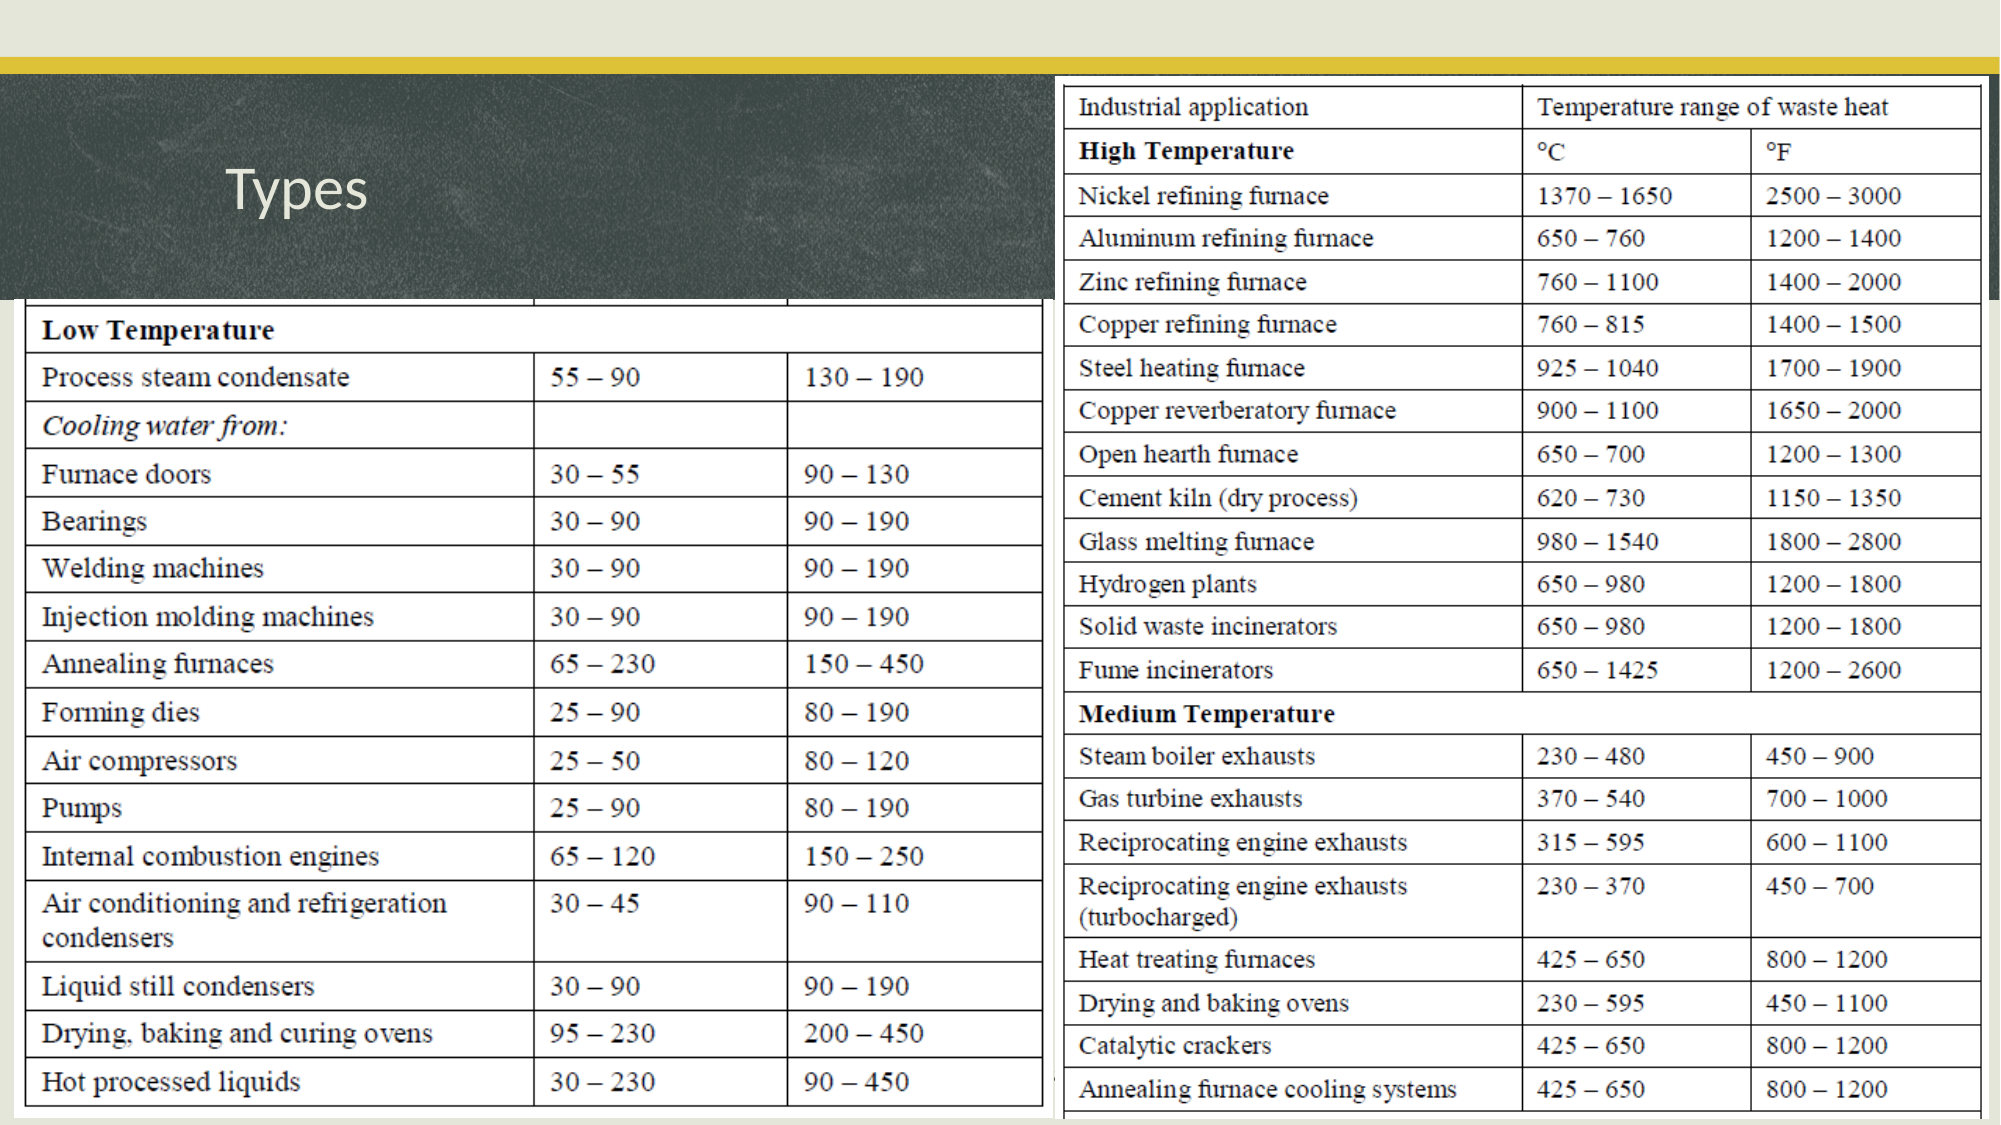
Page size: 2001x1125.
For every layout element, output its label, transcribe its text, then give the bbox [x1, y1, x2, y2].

picture [0, 74, 2000, 1119]
title Types [210, 76, 1055, 300]
